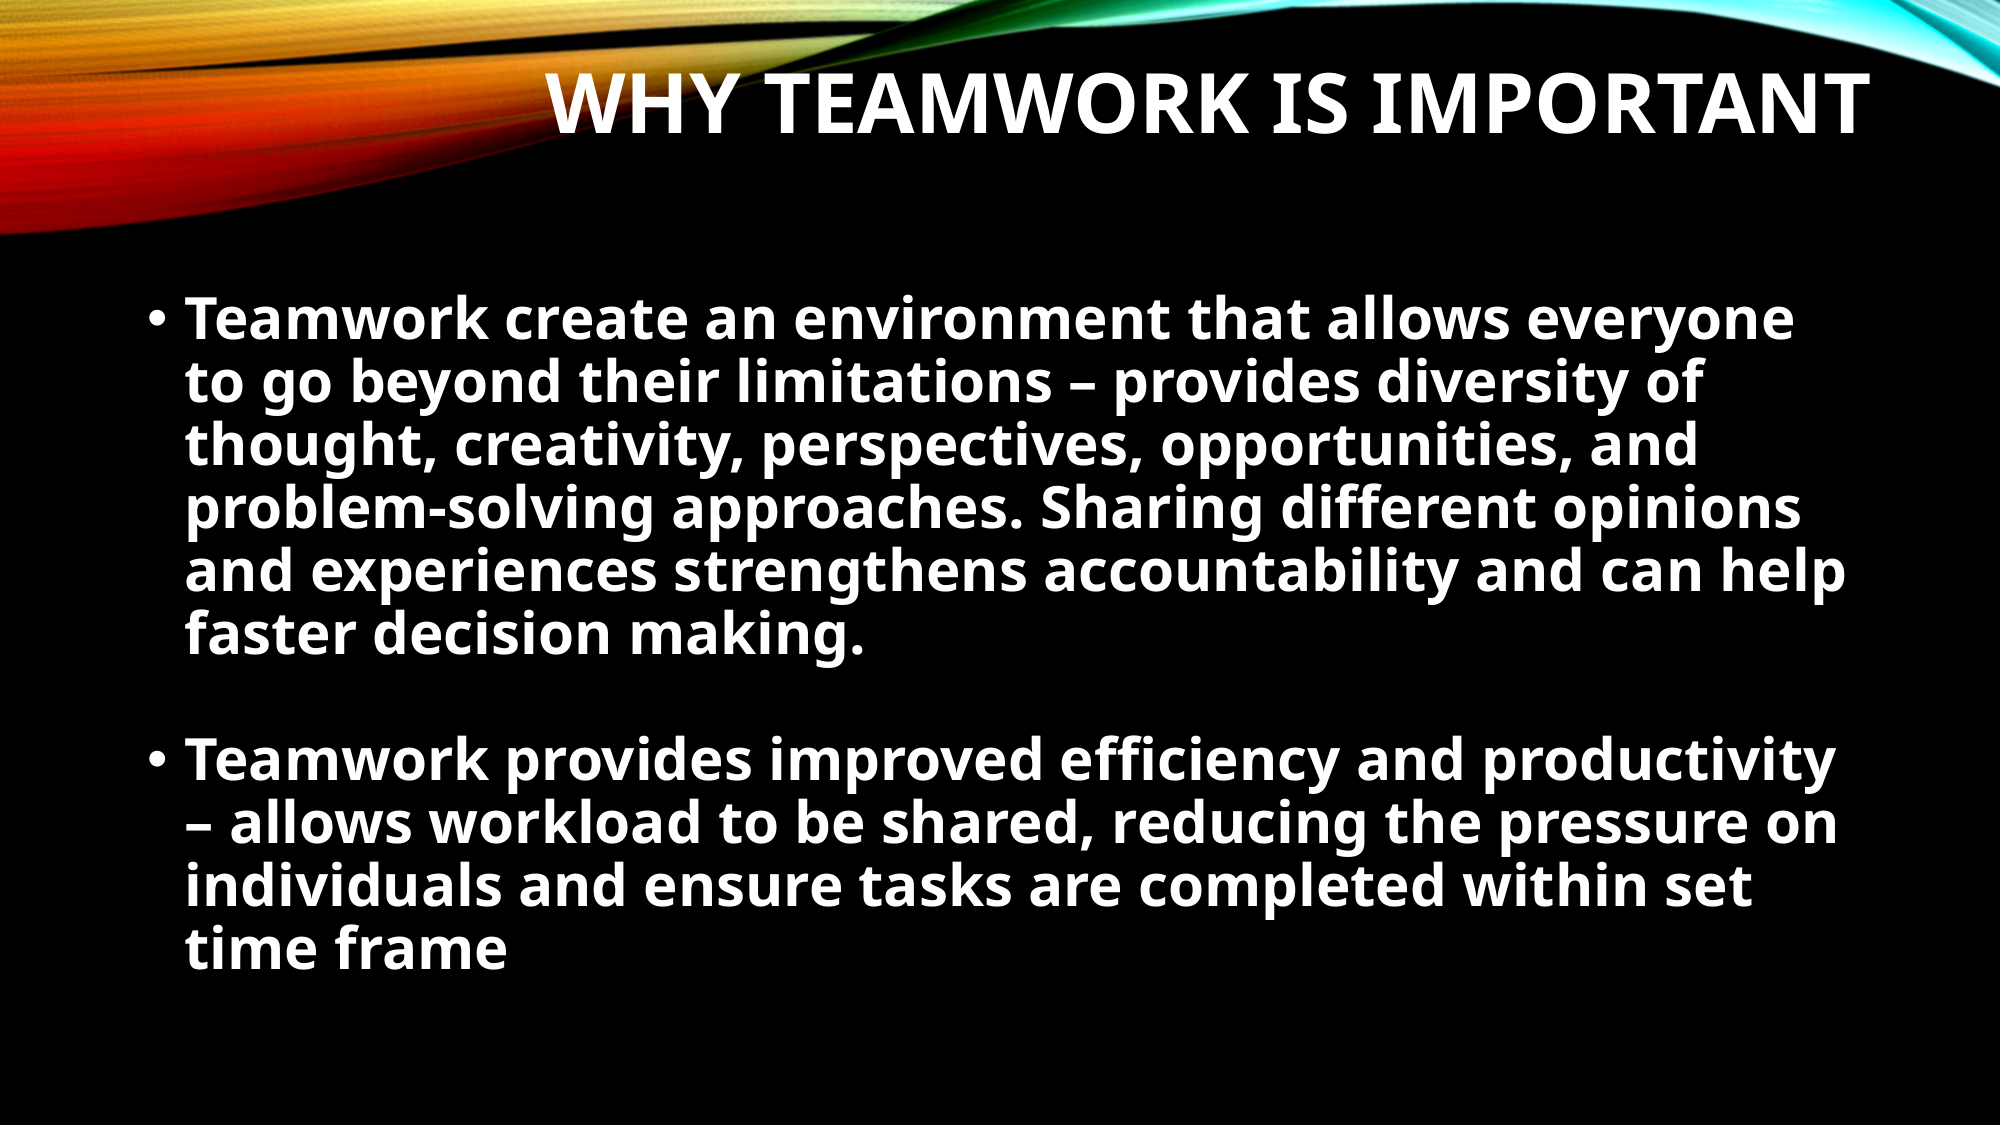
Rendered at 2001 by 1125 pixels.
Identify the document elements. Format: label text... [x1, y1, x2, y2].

list Teamwork create an environment that allows everyone to go beyond their limitations – provides diversity of thought, creativity, perspectives, opportunities, and problem-solving approaches. Sharing different opinions and experiences strengthens accountability and can help faster decision making. Teamwork provides improved efficiency and productivity – allows workload to be shared, reducing the pressure on individuals and ensure tasks are completed within set time frame [131, 281, 1871, 1044]
picture [0, 0, 2000, 237]
title WHY TEAMWORK IS IMPORTANT [475, 0, 1888, 213]
